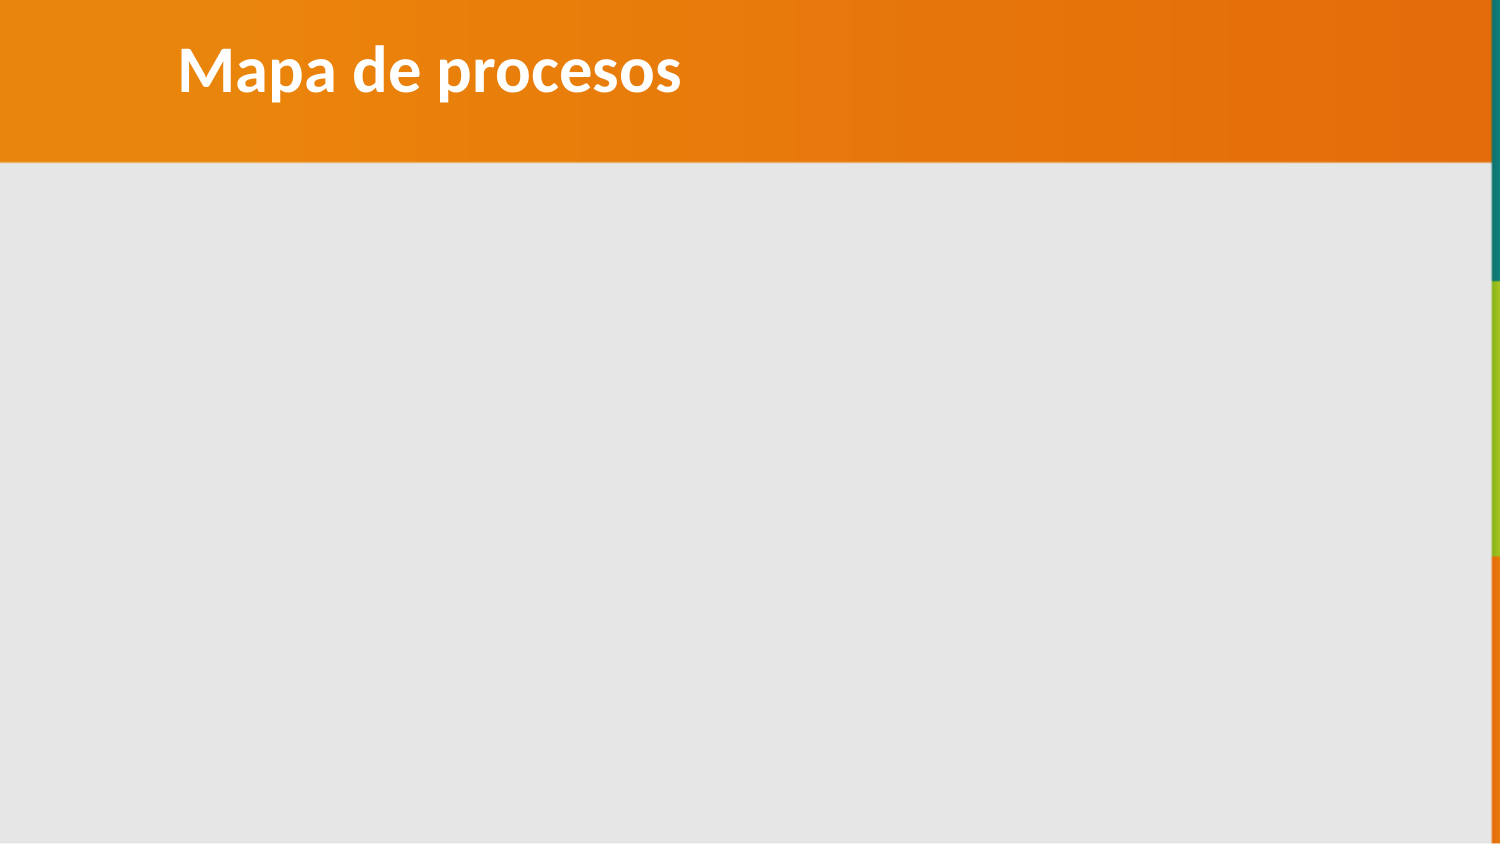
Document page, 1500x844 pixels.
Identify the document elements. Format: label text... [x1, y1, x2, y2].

text_box Mapa de procesos [162, 18, 1414, 135]
picture [0, 0, 1500, 844]
